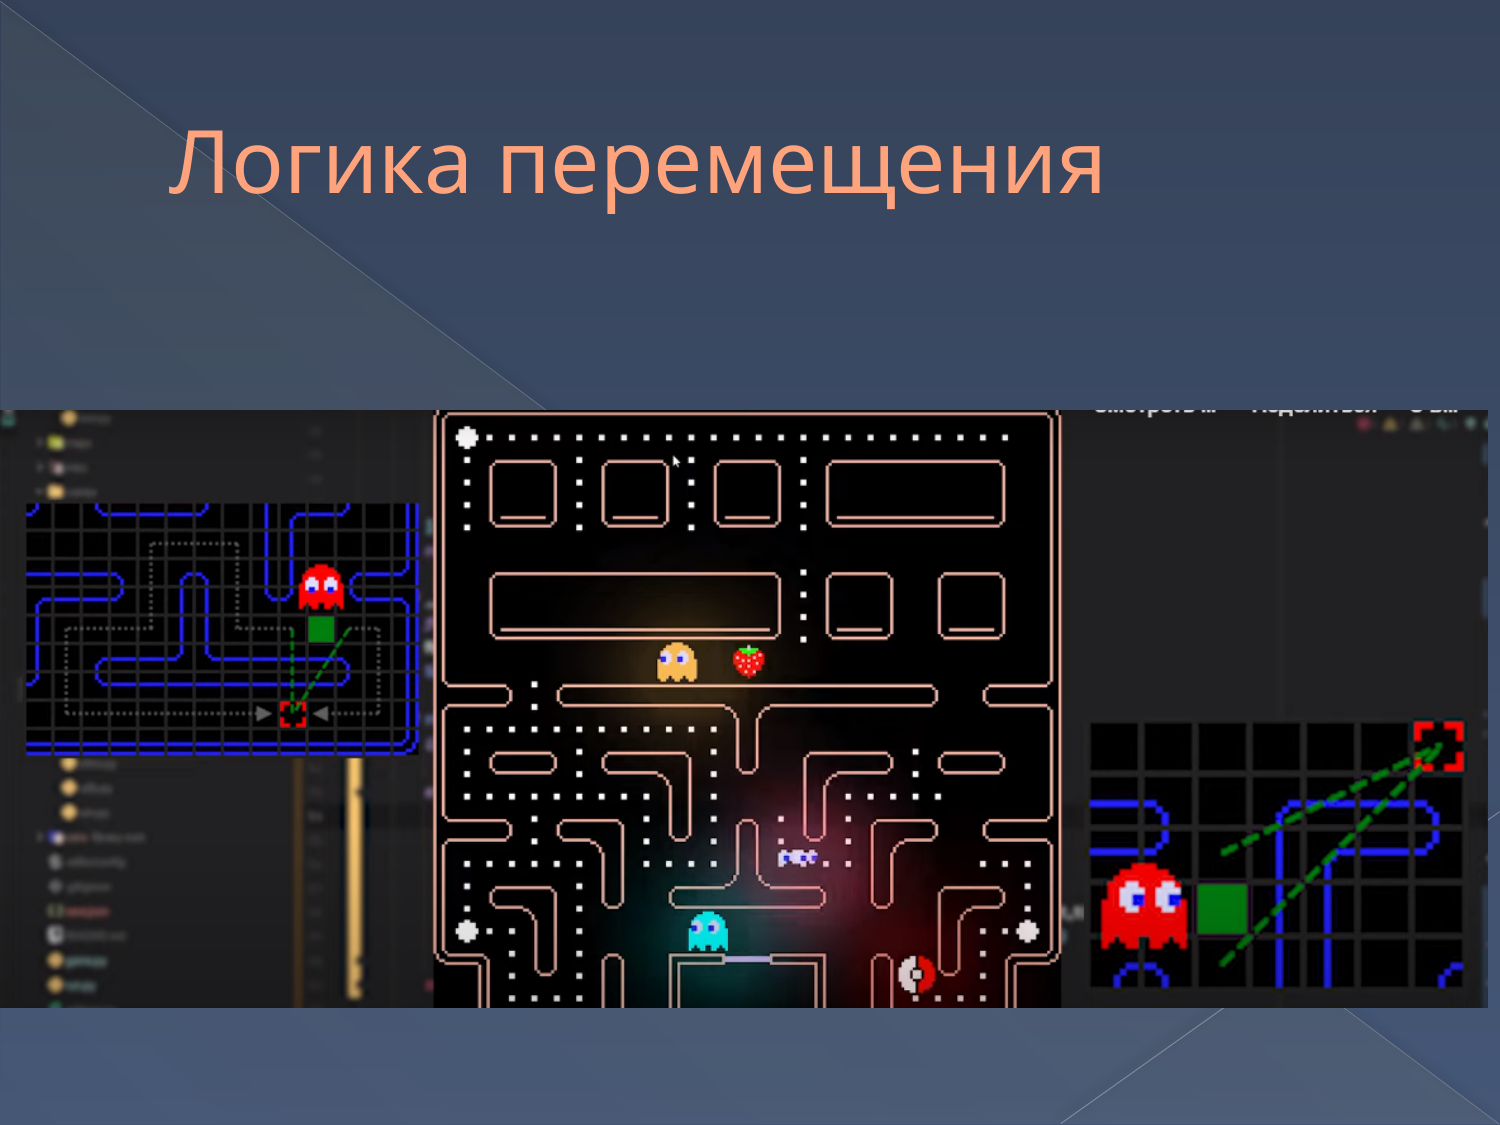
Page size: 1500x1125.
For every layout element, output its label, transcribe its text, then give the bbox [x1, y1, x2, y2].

title Логика перемещения [75, 43, 1425, 274]
picture [0, 409, 1488, 1008]
